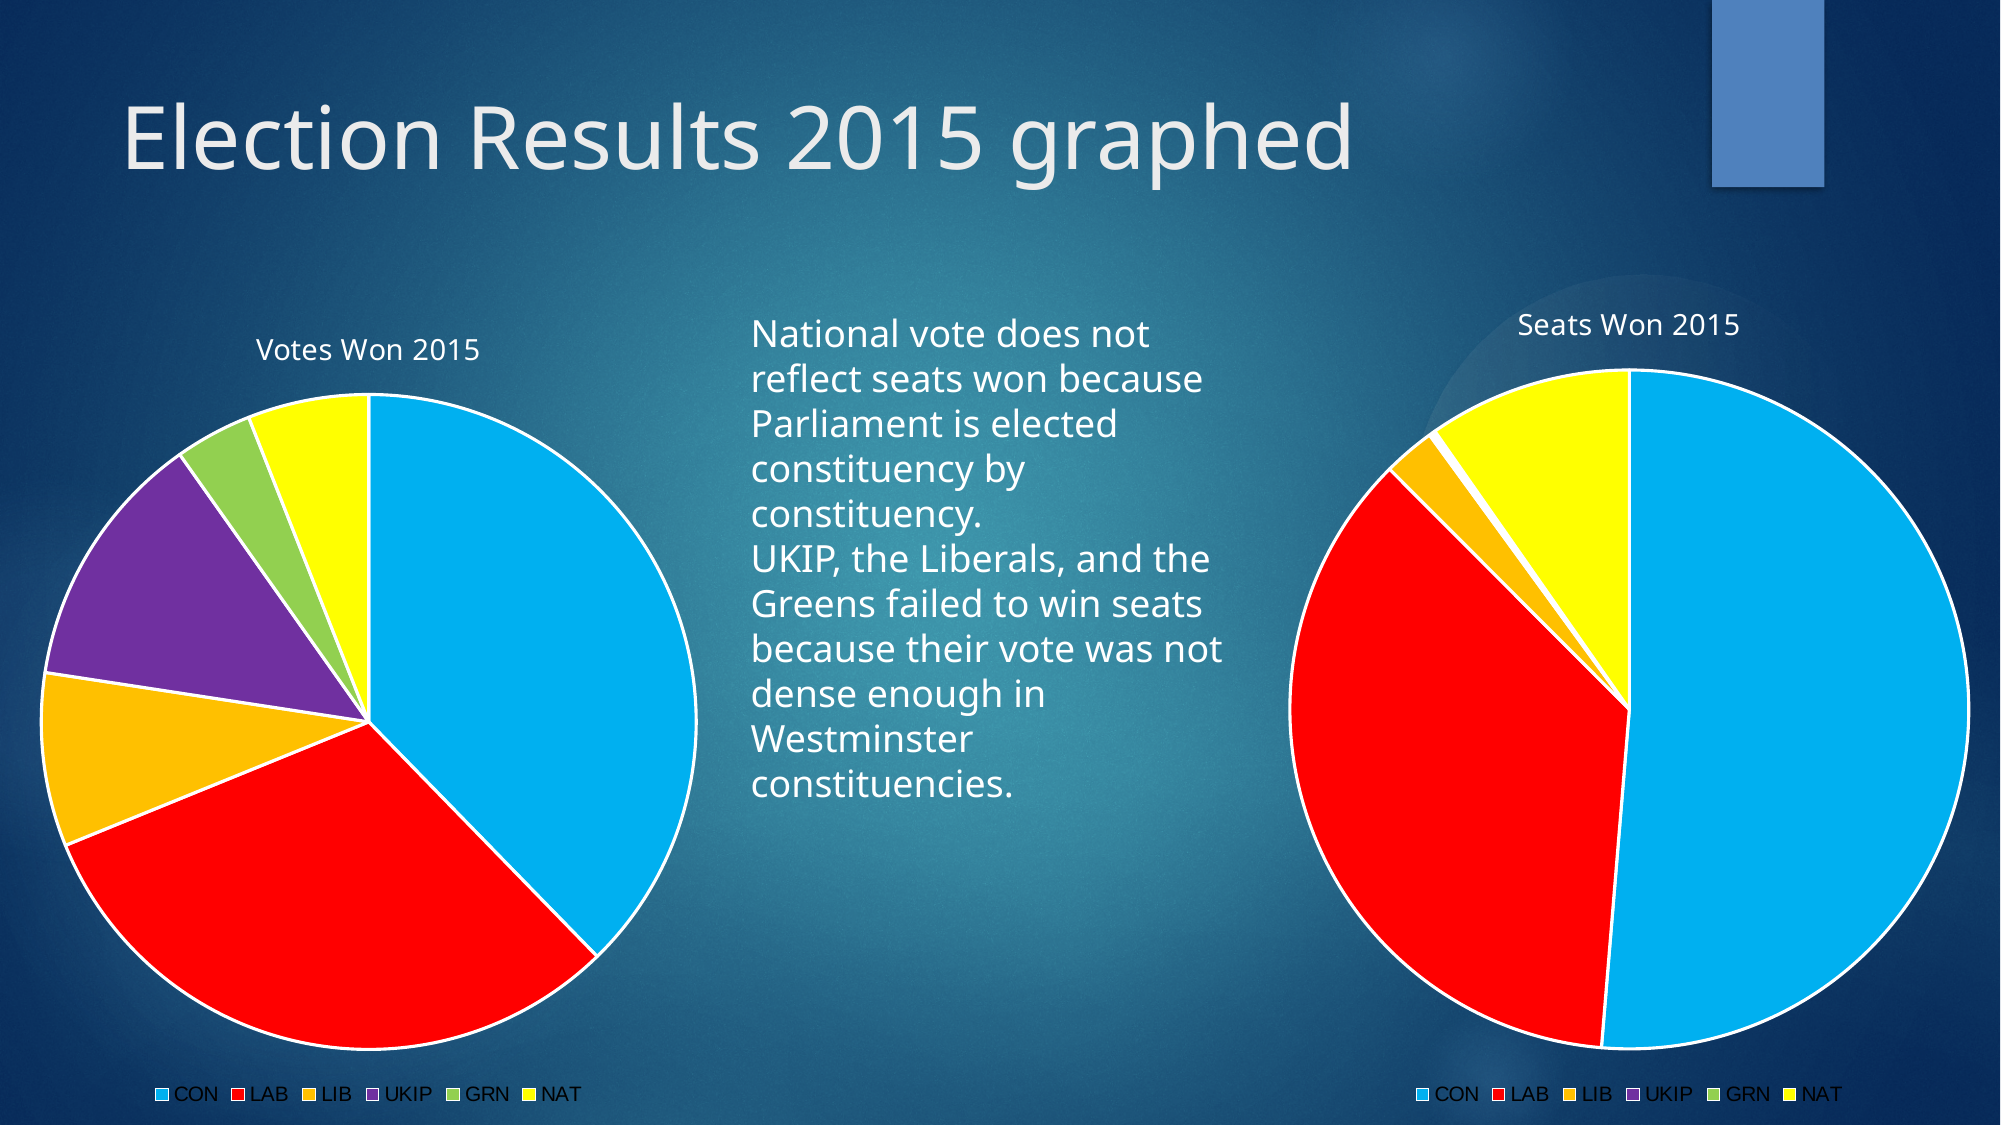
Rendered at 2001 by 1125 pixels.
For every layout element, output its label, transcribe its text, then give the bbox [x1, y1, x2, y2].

chart [1179, 269, 2000, 1113]
text_box National vote does not reflect seats won because Parliament is elected constituency by constituency. UKIP, the Liberals, and the Greens failed to win seats because their vote was not dense enough in Westminster constituencies. [891, 302, 1174, 858]
chart [0, 295, 888, 1113]
text_box Election Results 2015 graphed [106, 74, 1649, 302]
picture [0, 0, 2001, 1125]
